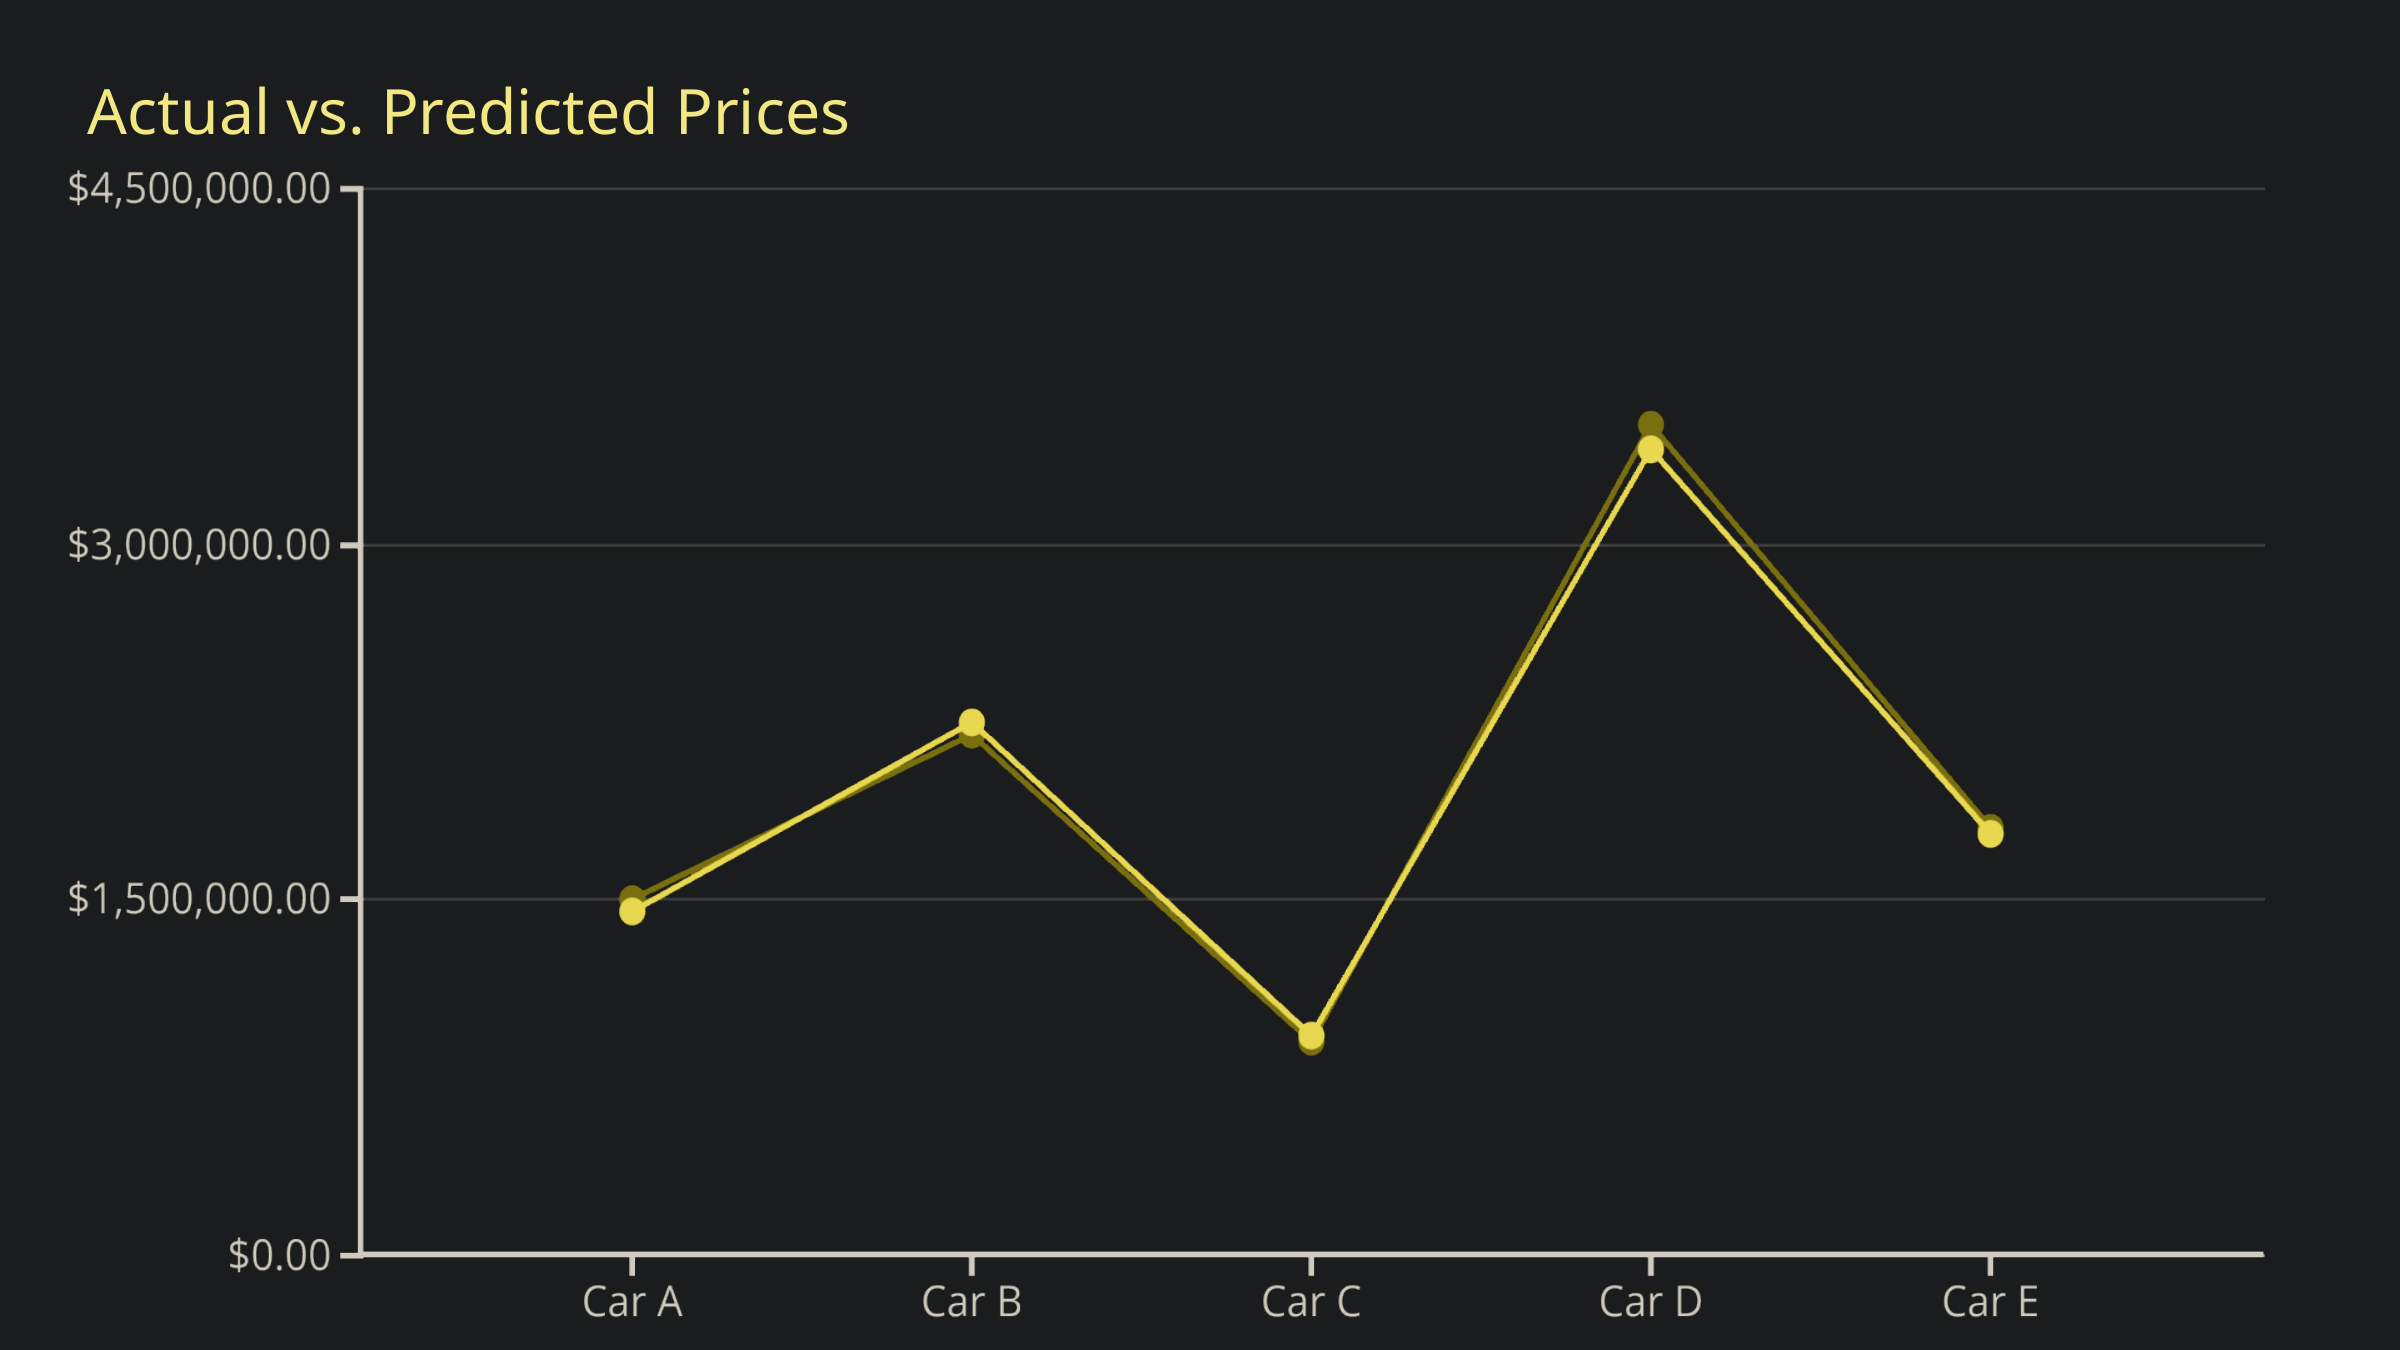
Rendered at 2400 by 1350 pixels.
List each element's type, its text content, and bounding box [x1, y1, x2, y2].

text_box Actual vs. Predicted Prices [87, 69, 884, 148]
picture [40, 158, 2400, 1339]
